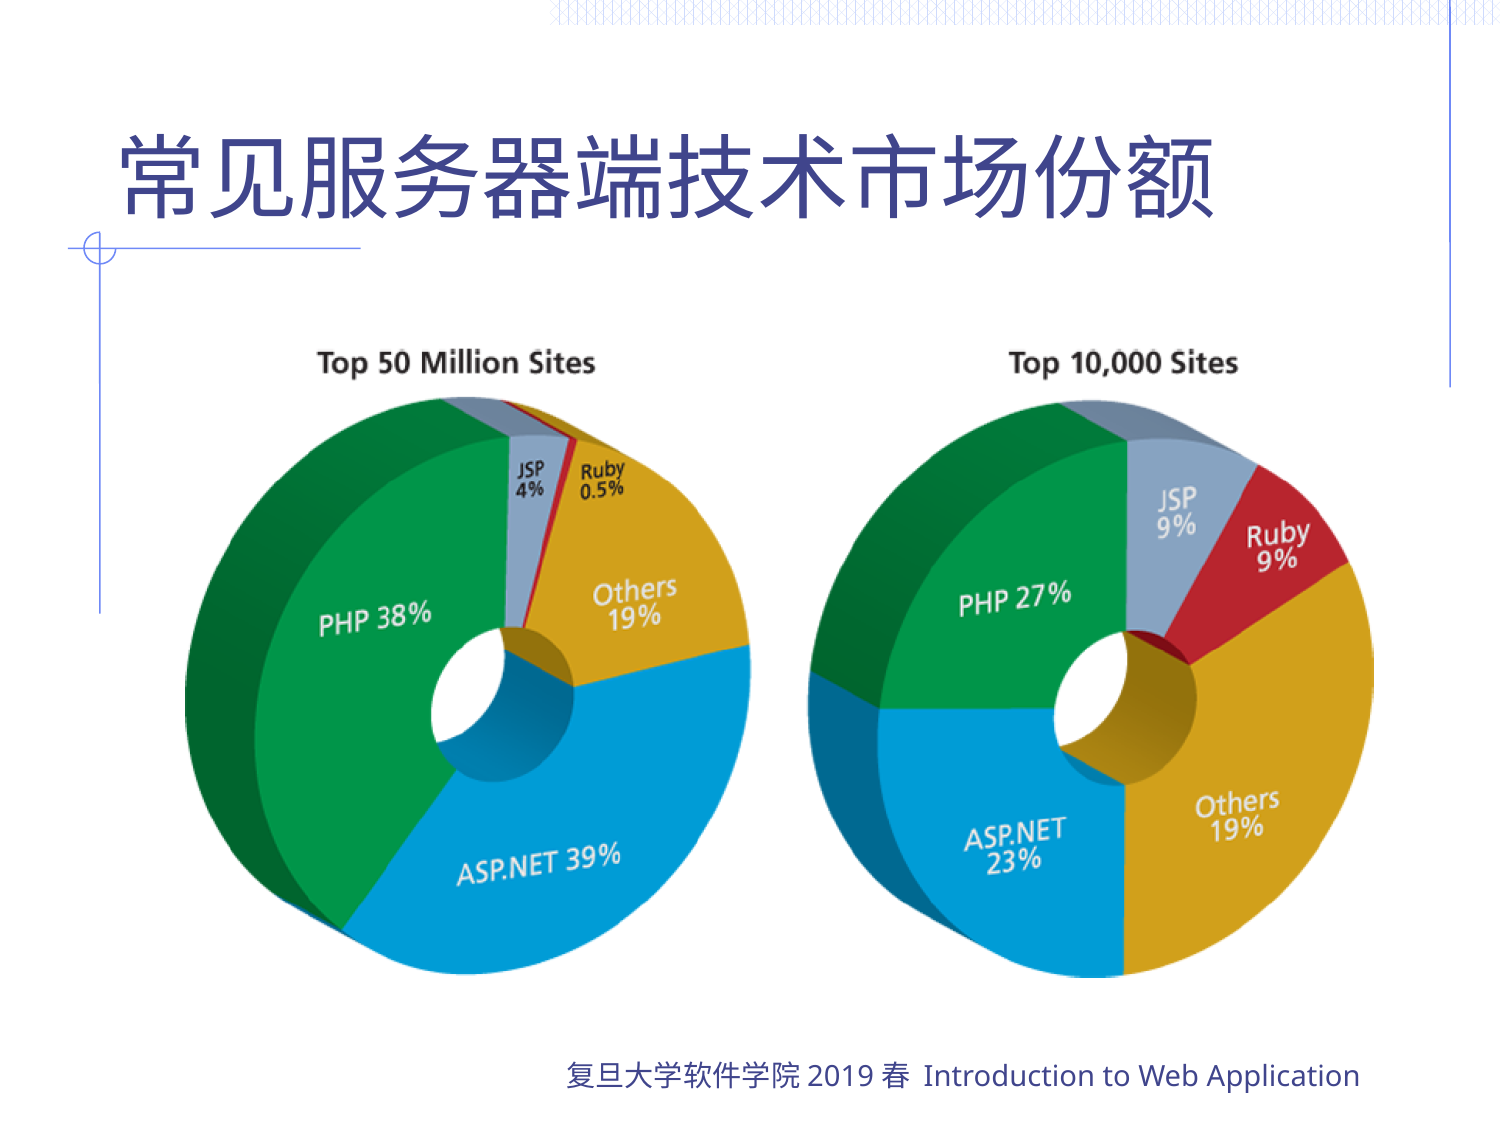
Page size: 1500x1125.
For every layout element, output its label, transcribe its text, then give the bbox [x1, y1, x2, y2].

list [153, 312, 1397, 988]
title 常见服务器端技术市场份额 [99, 50, 1375, 238]
